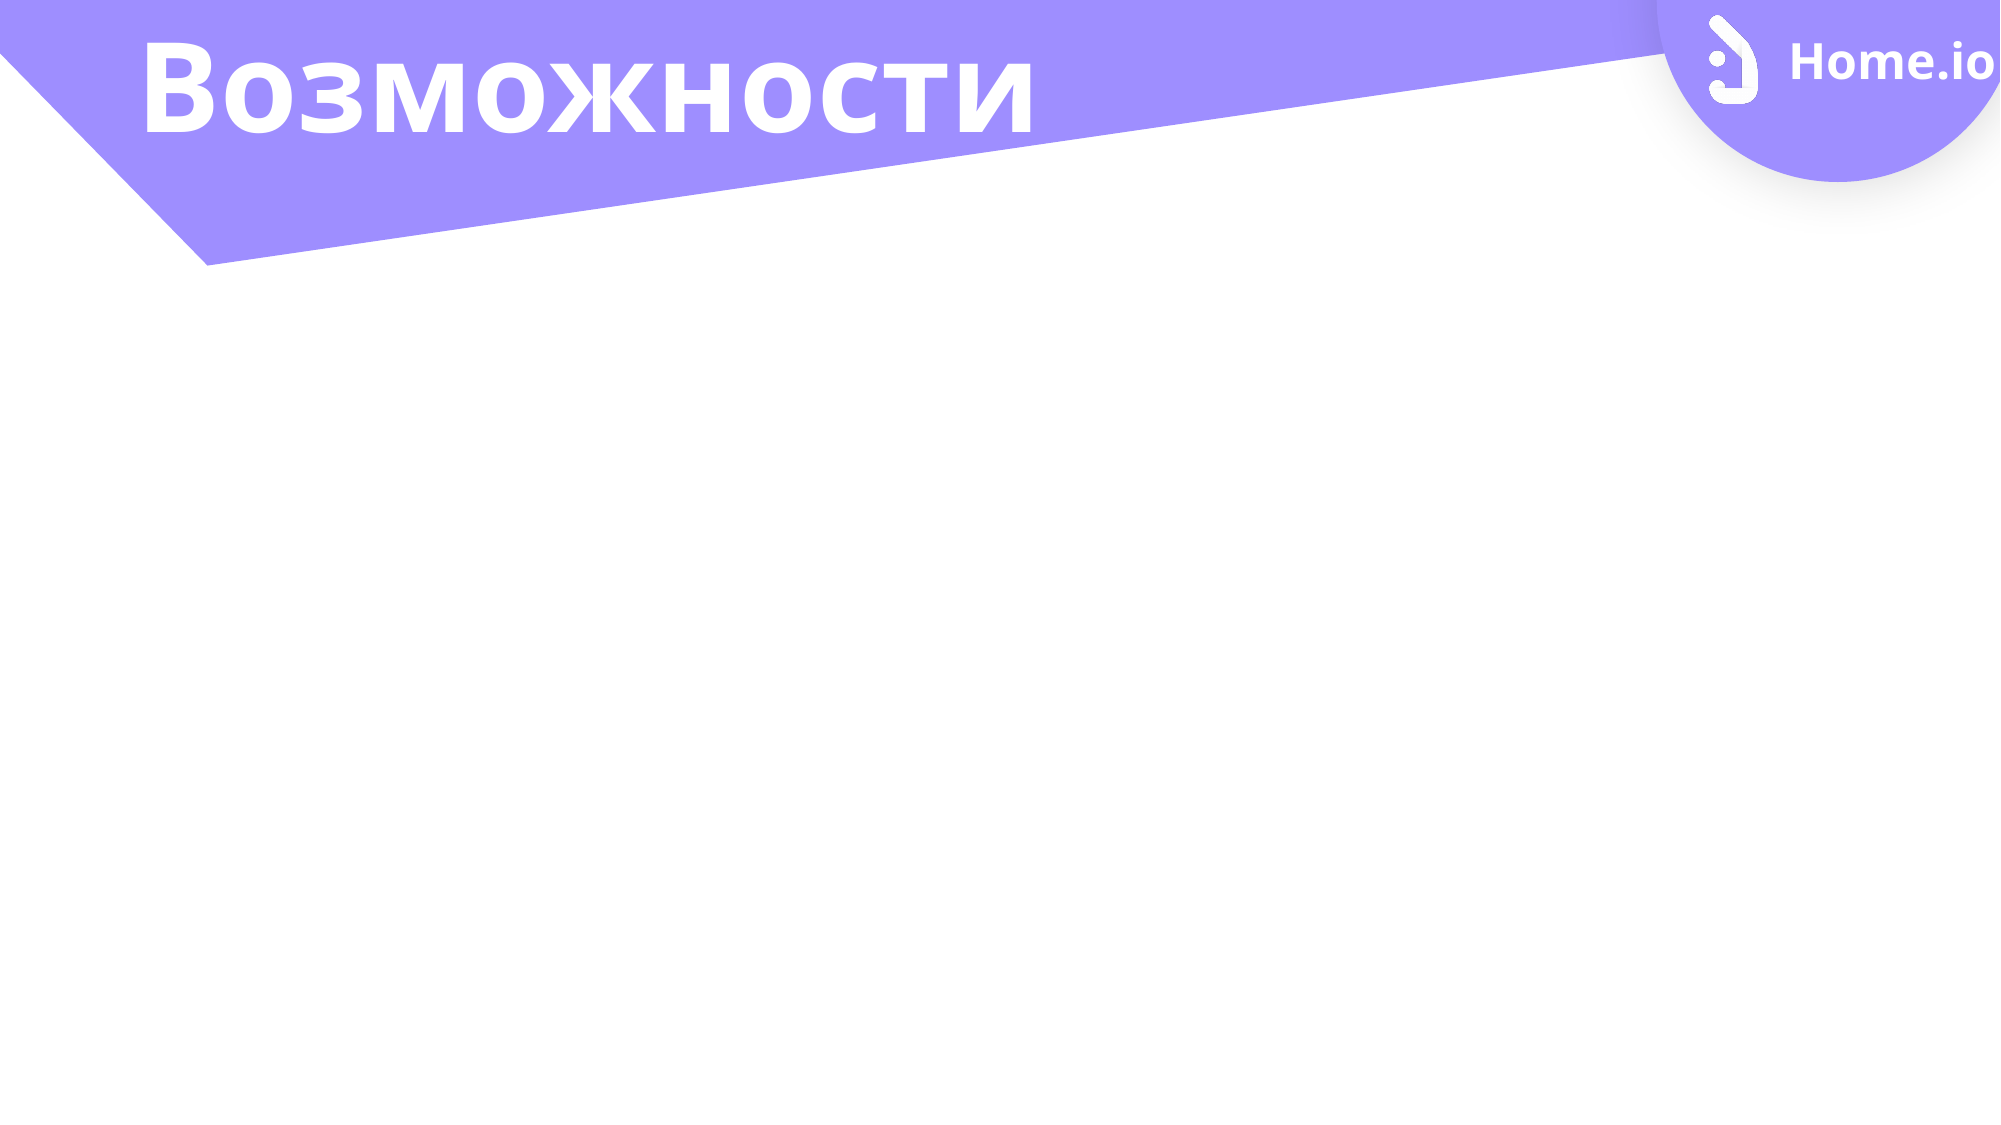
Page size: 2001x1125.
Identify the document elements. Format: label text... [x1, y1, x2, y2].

text_box [1655, 0, 2000, 184]
text_box Возможности [121, 0, 1300, 165]
picture [1709, 15, 1758, 105]
text_box [0, 0, 906, 267]
text_box Home.io [1773, 21, 2000, 97]
text_box [1300, 0, 1644, 108]
